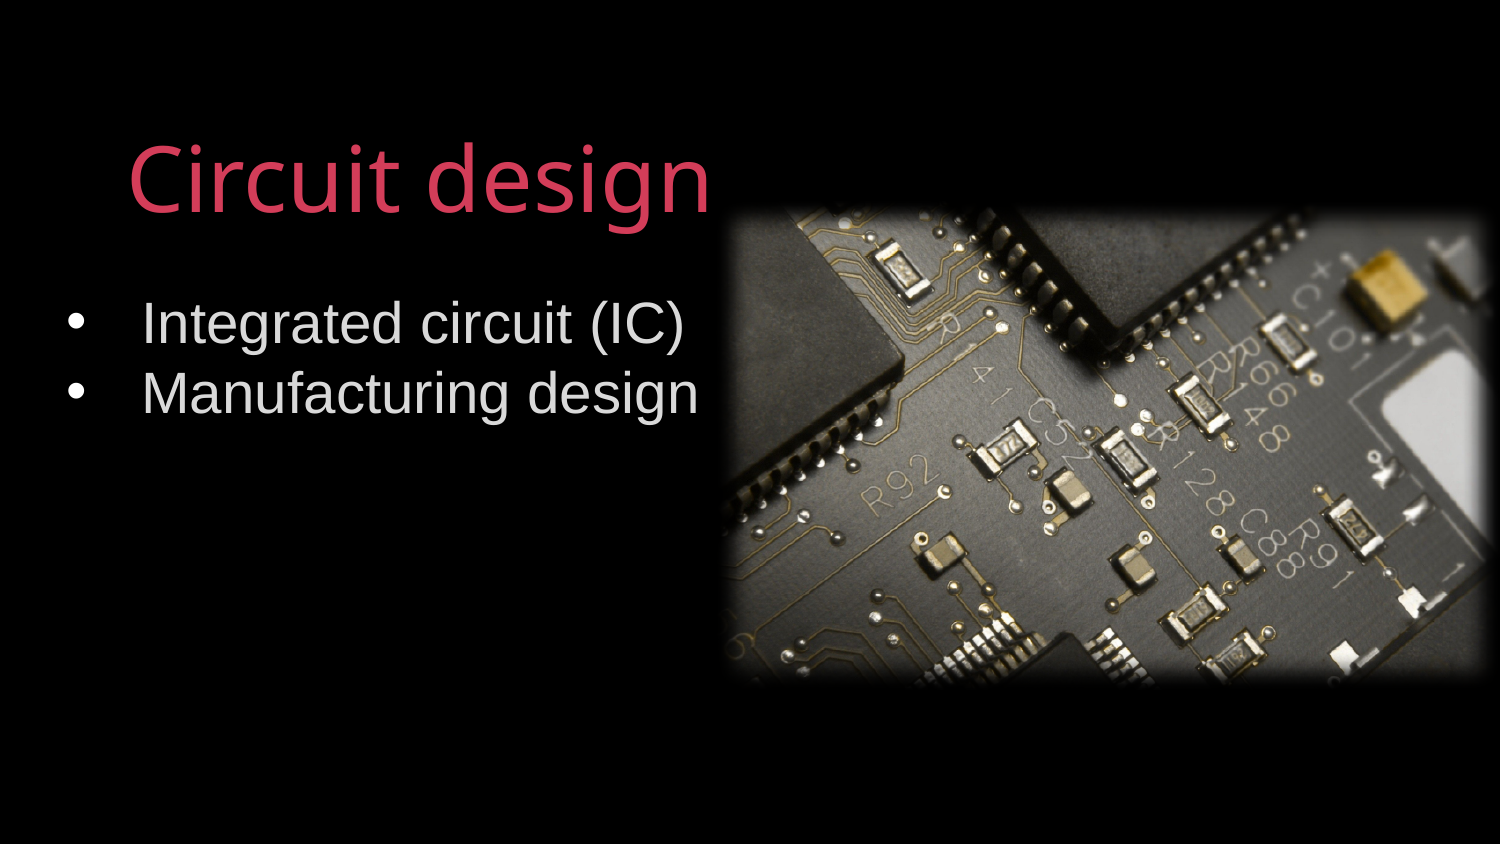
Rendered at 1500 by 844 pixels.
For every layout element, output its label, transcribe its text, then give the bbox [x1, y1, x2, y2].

picture [714, 199, 1500, 691]
text_box Integrated circuit (IC) Manufacturing design [51, 277, 790, 781]
text_box Circuit design [32, 89, 790, 236]
